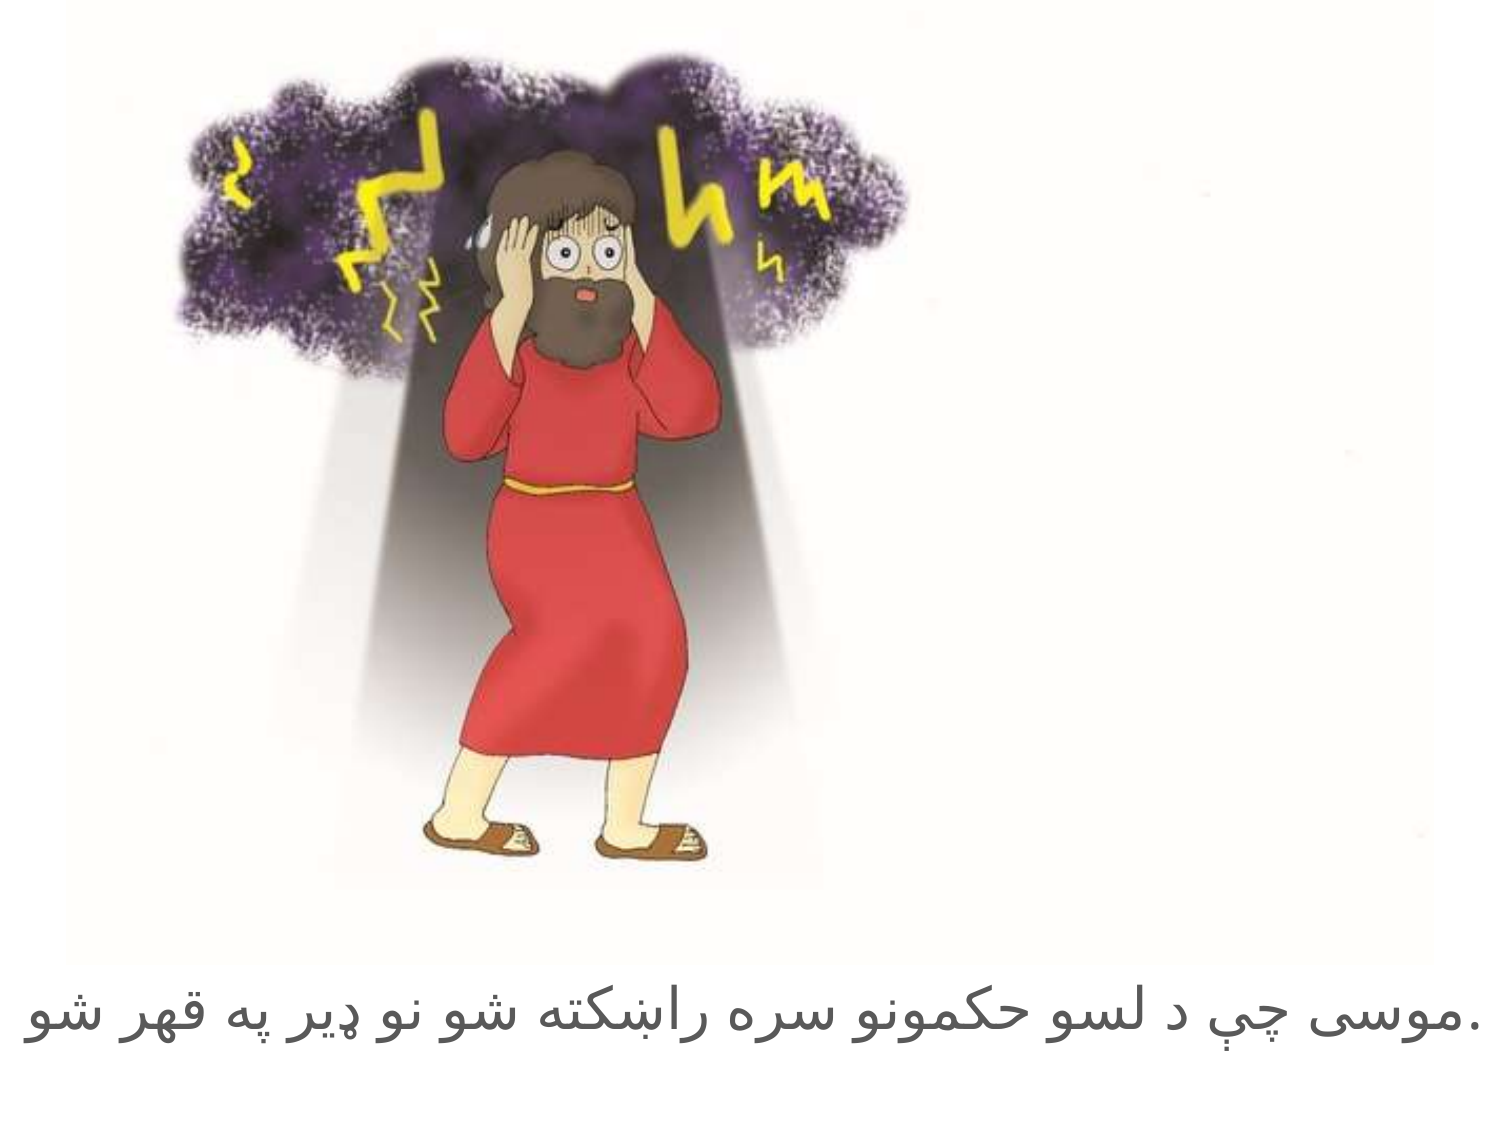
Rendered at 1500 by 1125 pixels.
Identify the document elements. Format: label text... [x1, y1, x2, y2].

picture [66, 0, 1434, 965]
text_box موسی چې د لسو حکمونو سره راښکته شو نو ډیر په قهر شو. [11, 964, 1498, 1049]
